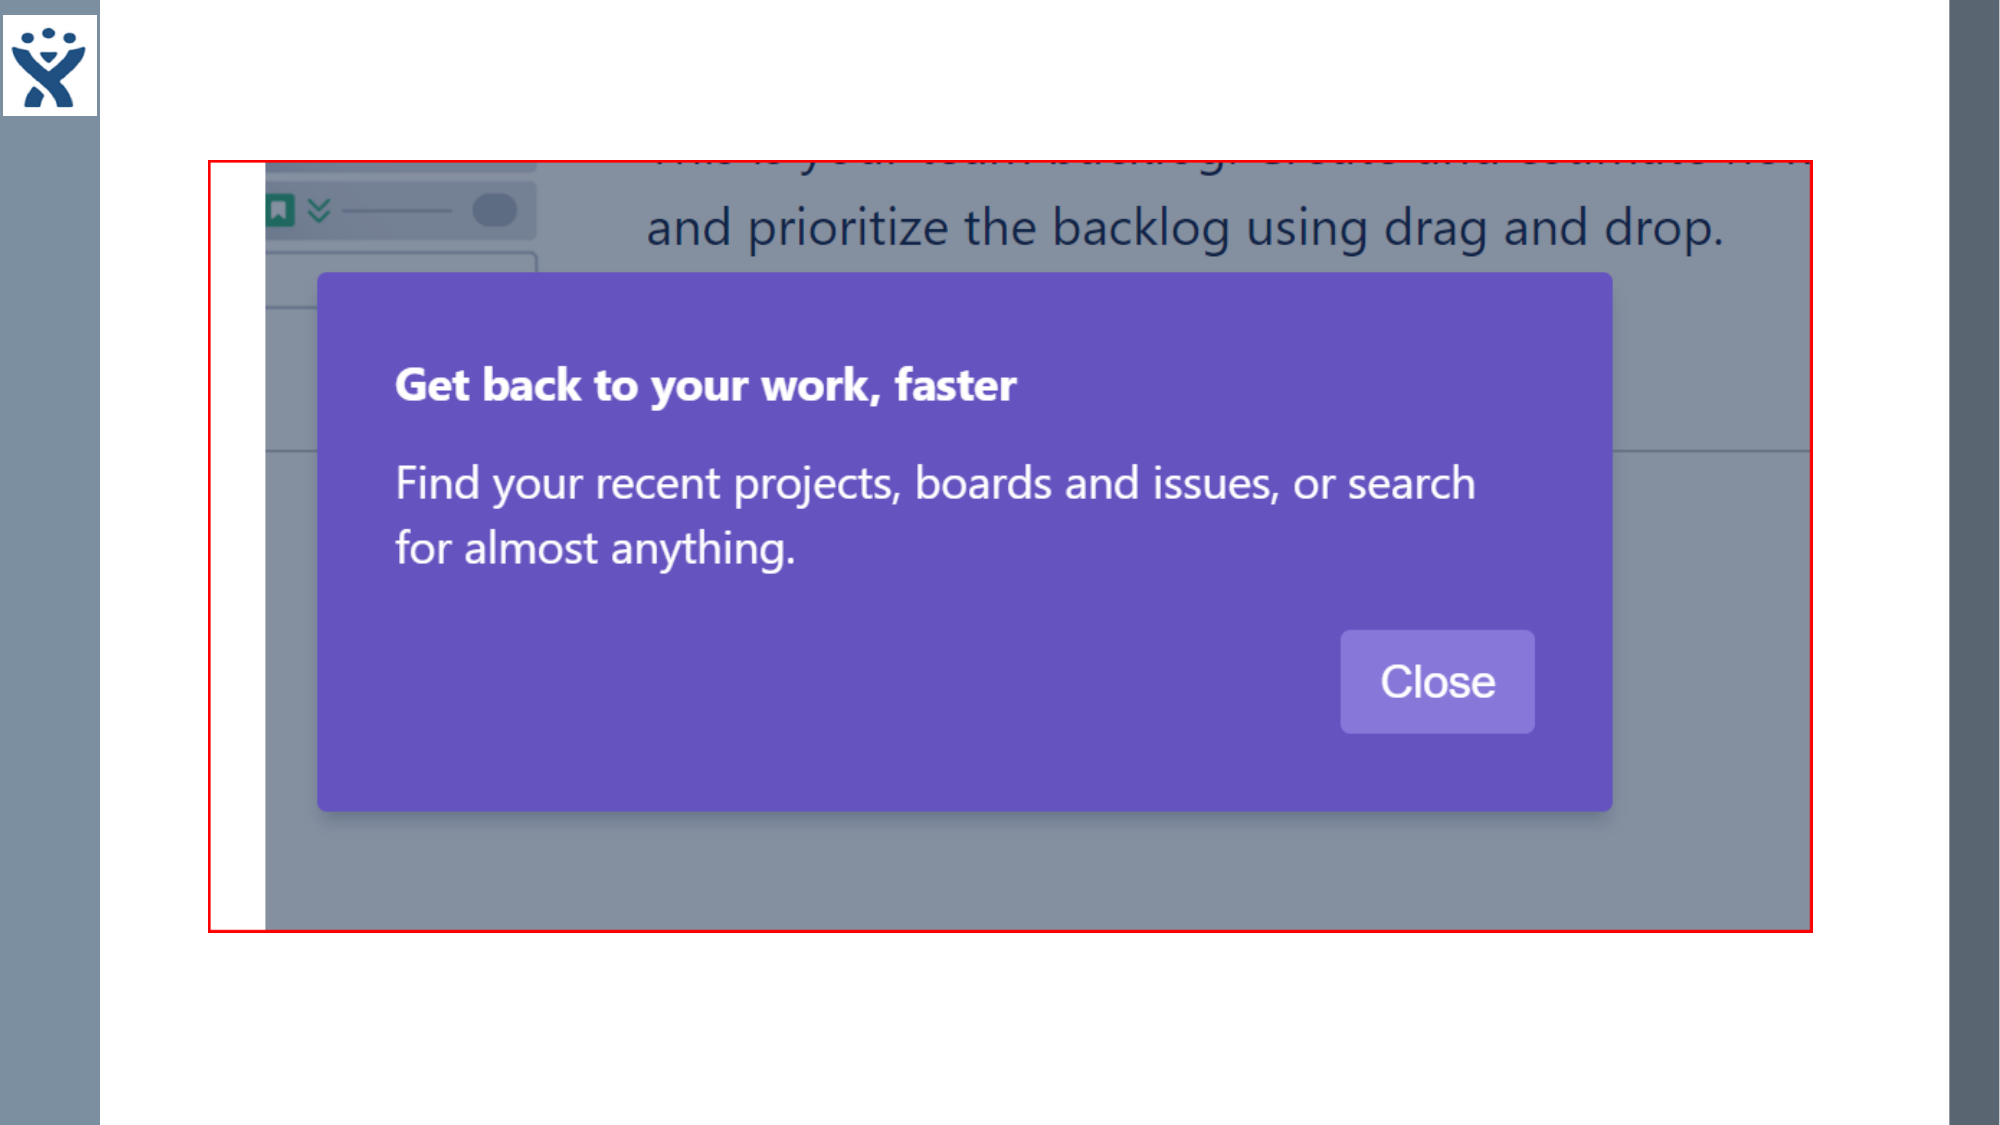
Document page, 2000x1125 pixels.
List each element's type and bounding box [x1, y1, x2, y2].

picture [3, 15, 97, 116]
list [208, 160, 1813, 933]
